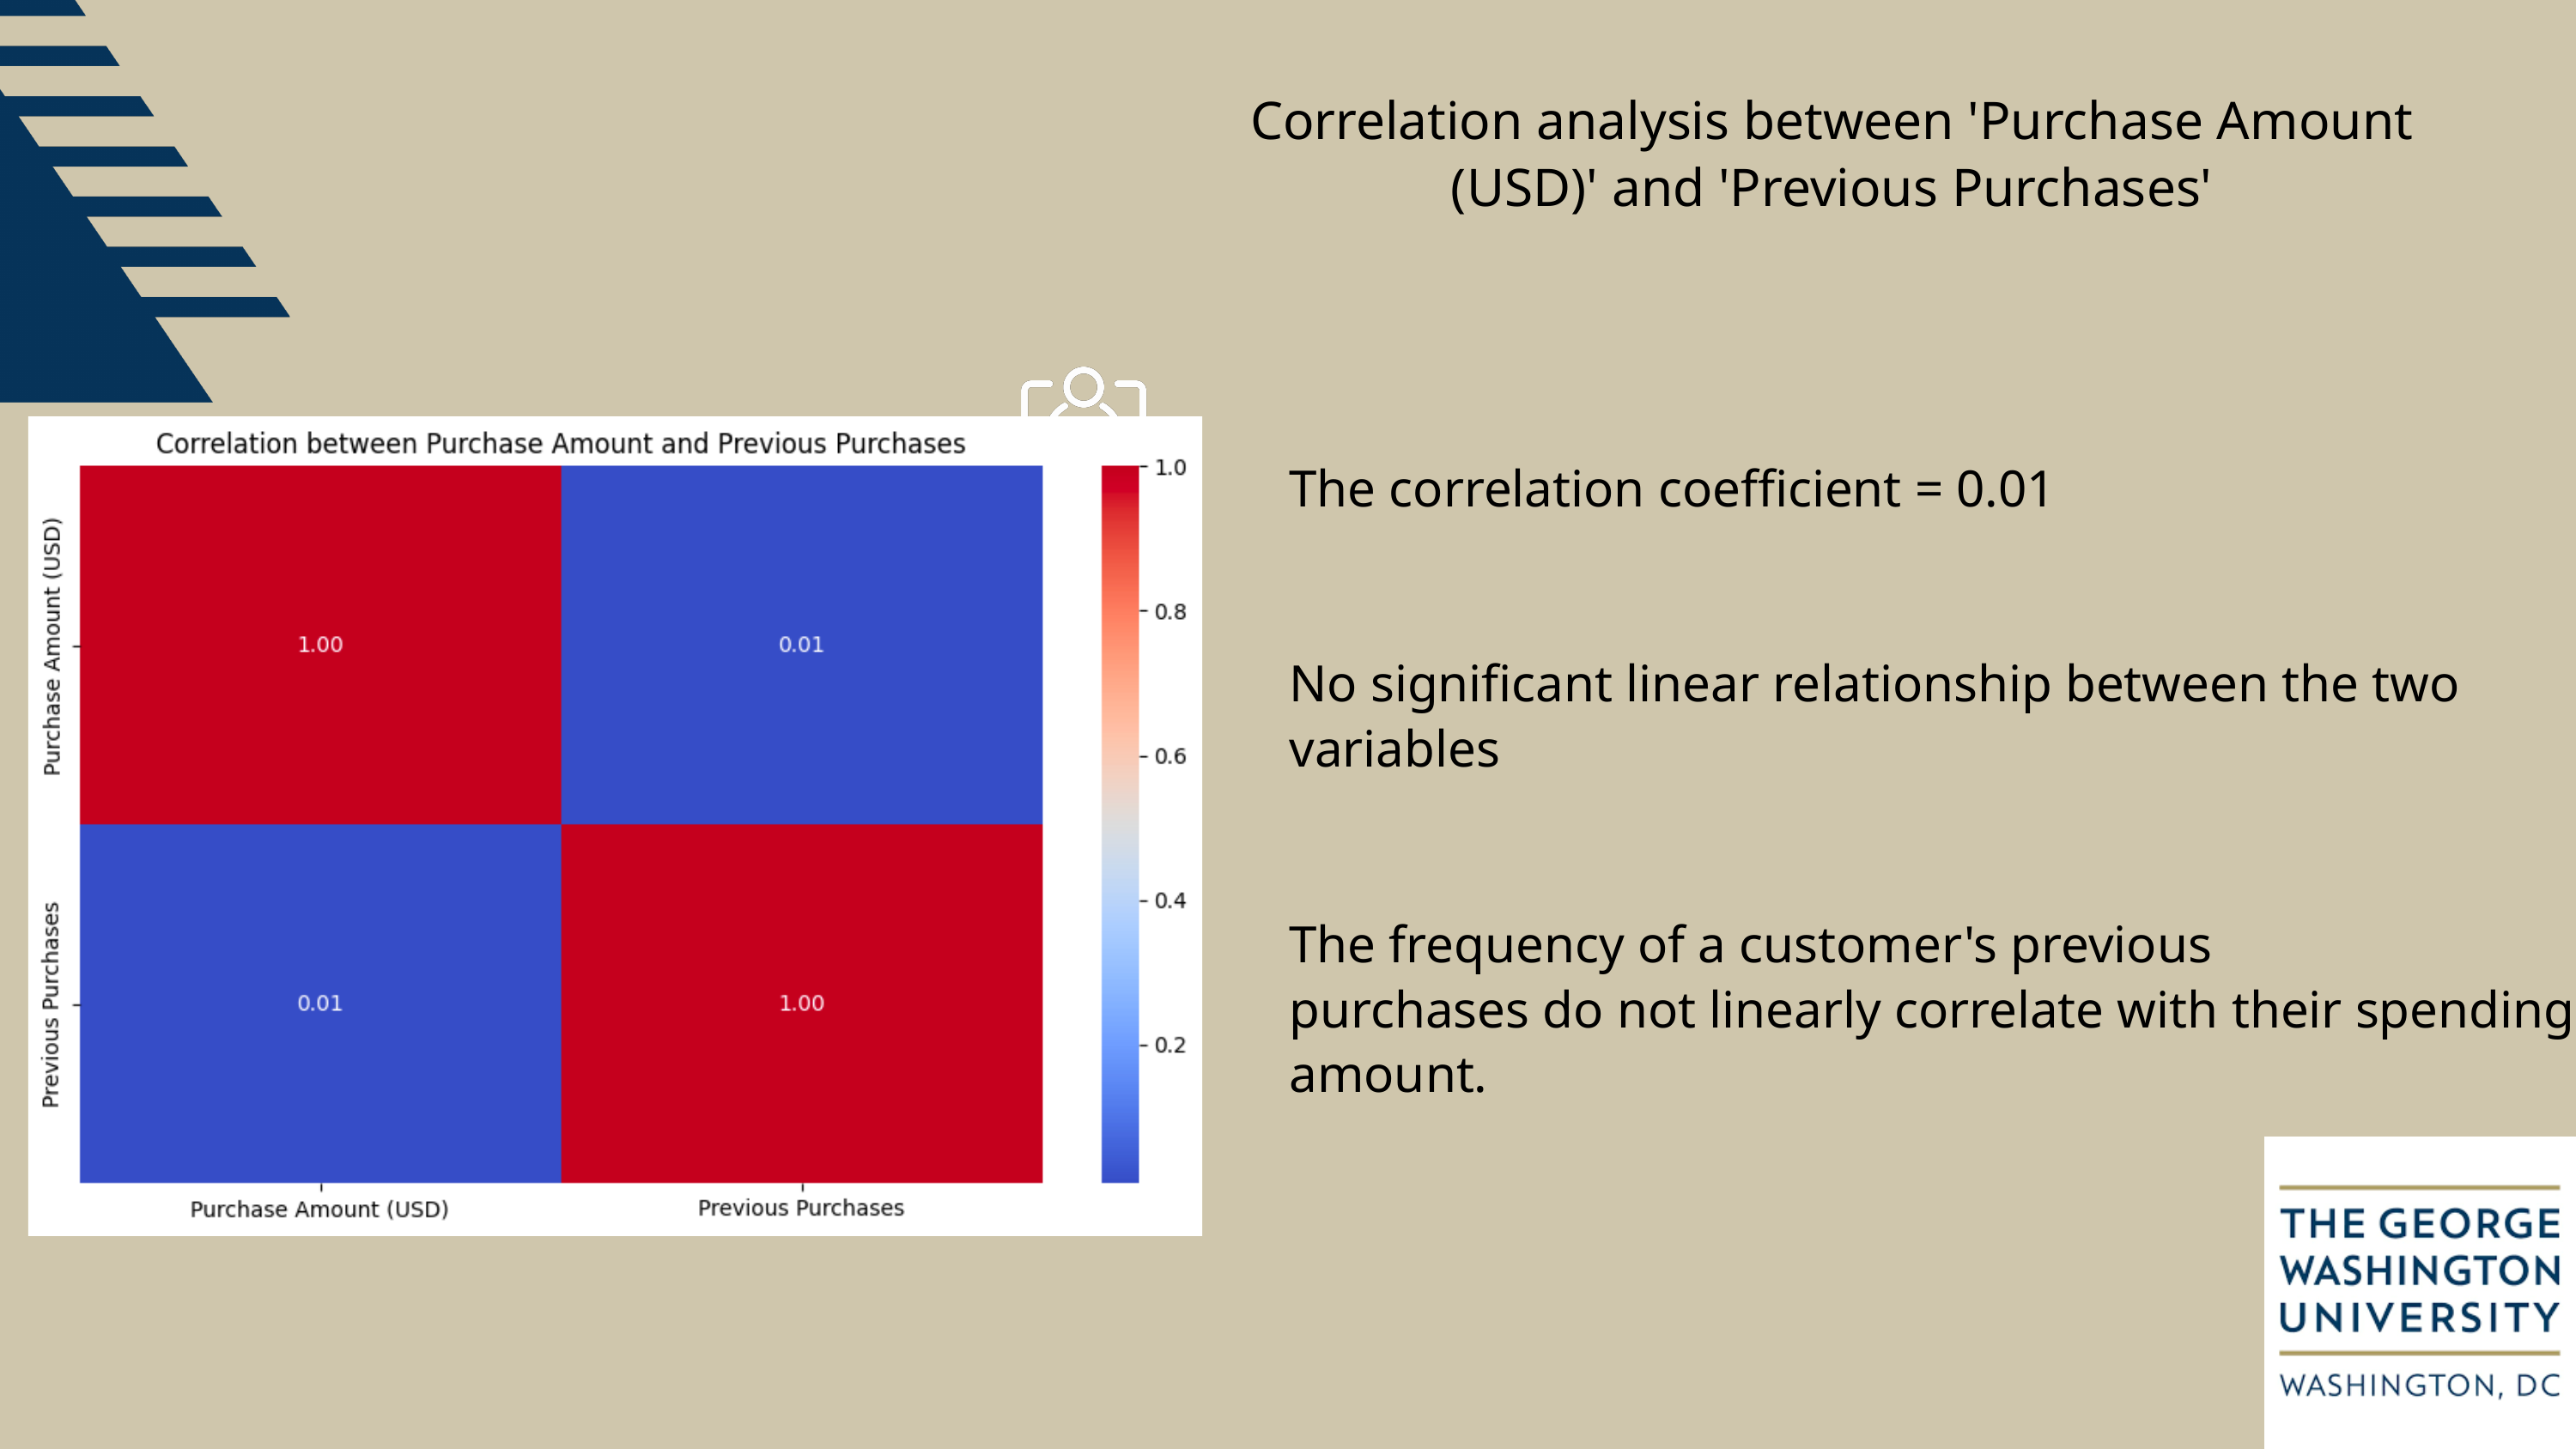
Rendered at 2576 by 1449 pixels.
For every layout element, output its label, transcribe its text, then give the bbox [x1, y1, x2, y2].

text_box [27, 416, 1203, 1236]
text_box [2263, 1137, 2576, 1449]
text_box The correlation coefficient = 0.01 No significant linear relationship between the two variables The frequency of a customer's previous purchases do not linearly correlate with their spending amount. [1289, 452, 2576, 1155]
text_box [984, 367, 1183, 416]
text_box [0, 0, 290, 403]
text_box Correlation analysis between 'Purchase Amount (USD)' and 'Previous Purchases' [1233, 82, 2432, 285]
